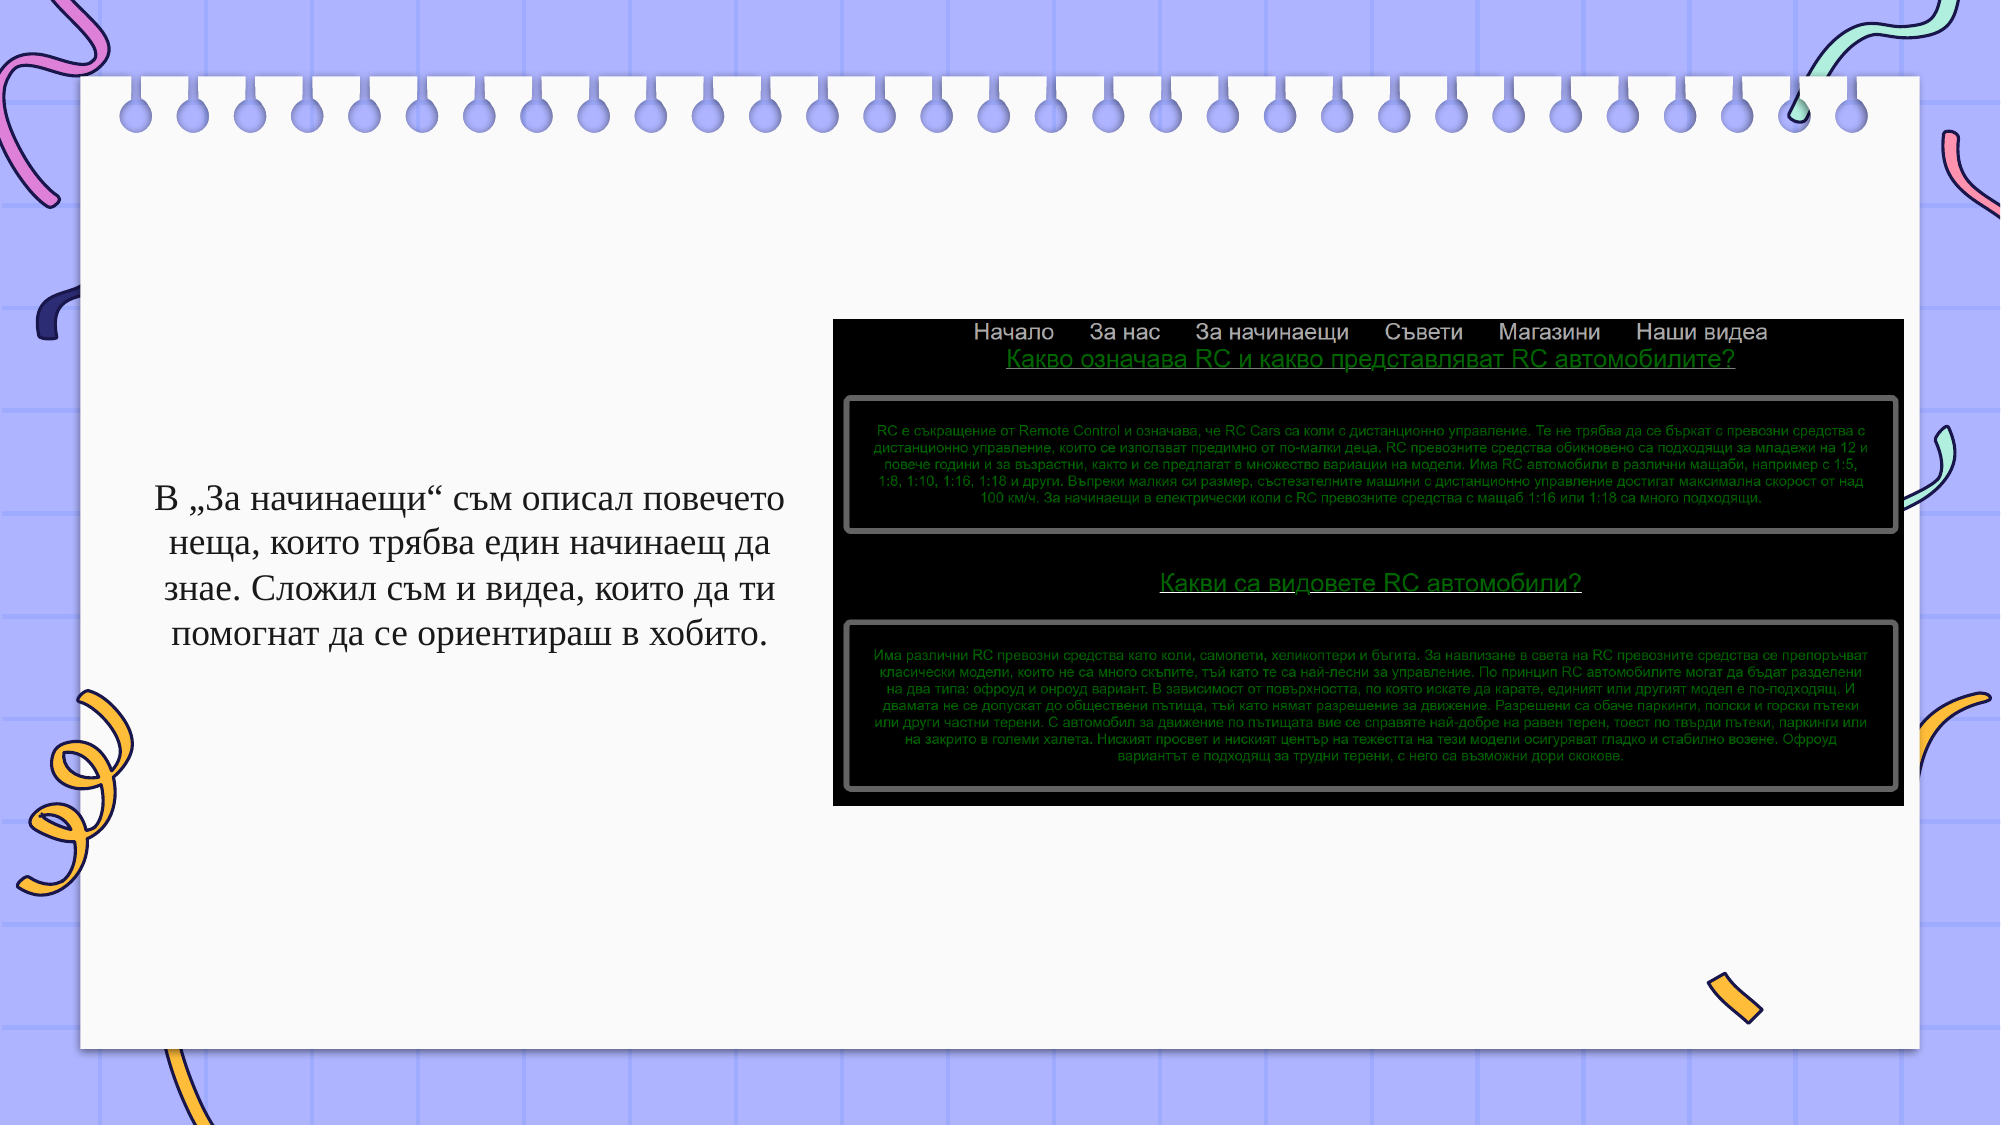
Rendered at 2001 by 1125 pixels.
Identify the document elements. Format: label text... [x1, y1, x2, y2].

title В „За начинаещи“ съм описал повечето неща, които трябва един начинаещ да знае. Сложил съм и видеа, които да ти помогнат да се ориентираш в хобито. [136, 402, 805, 723]
picture [833, 318, 1904, 807]
